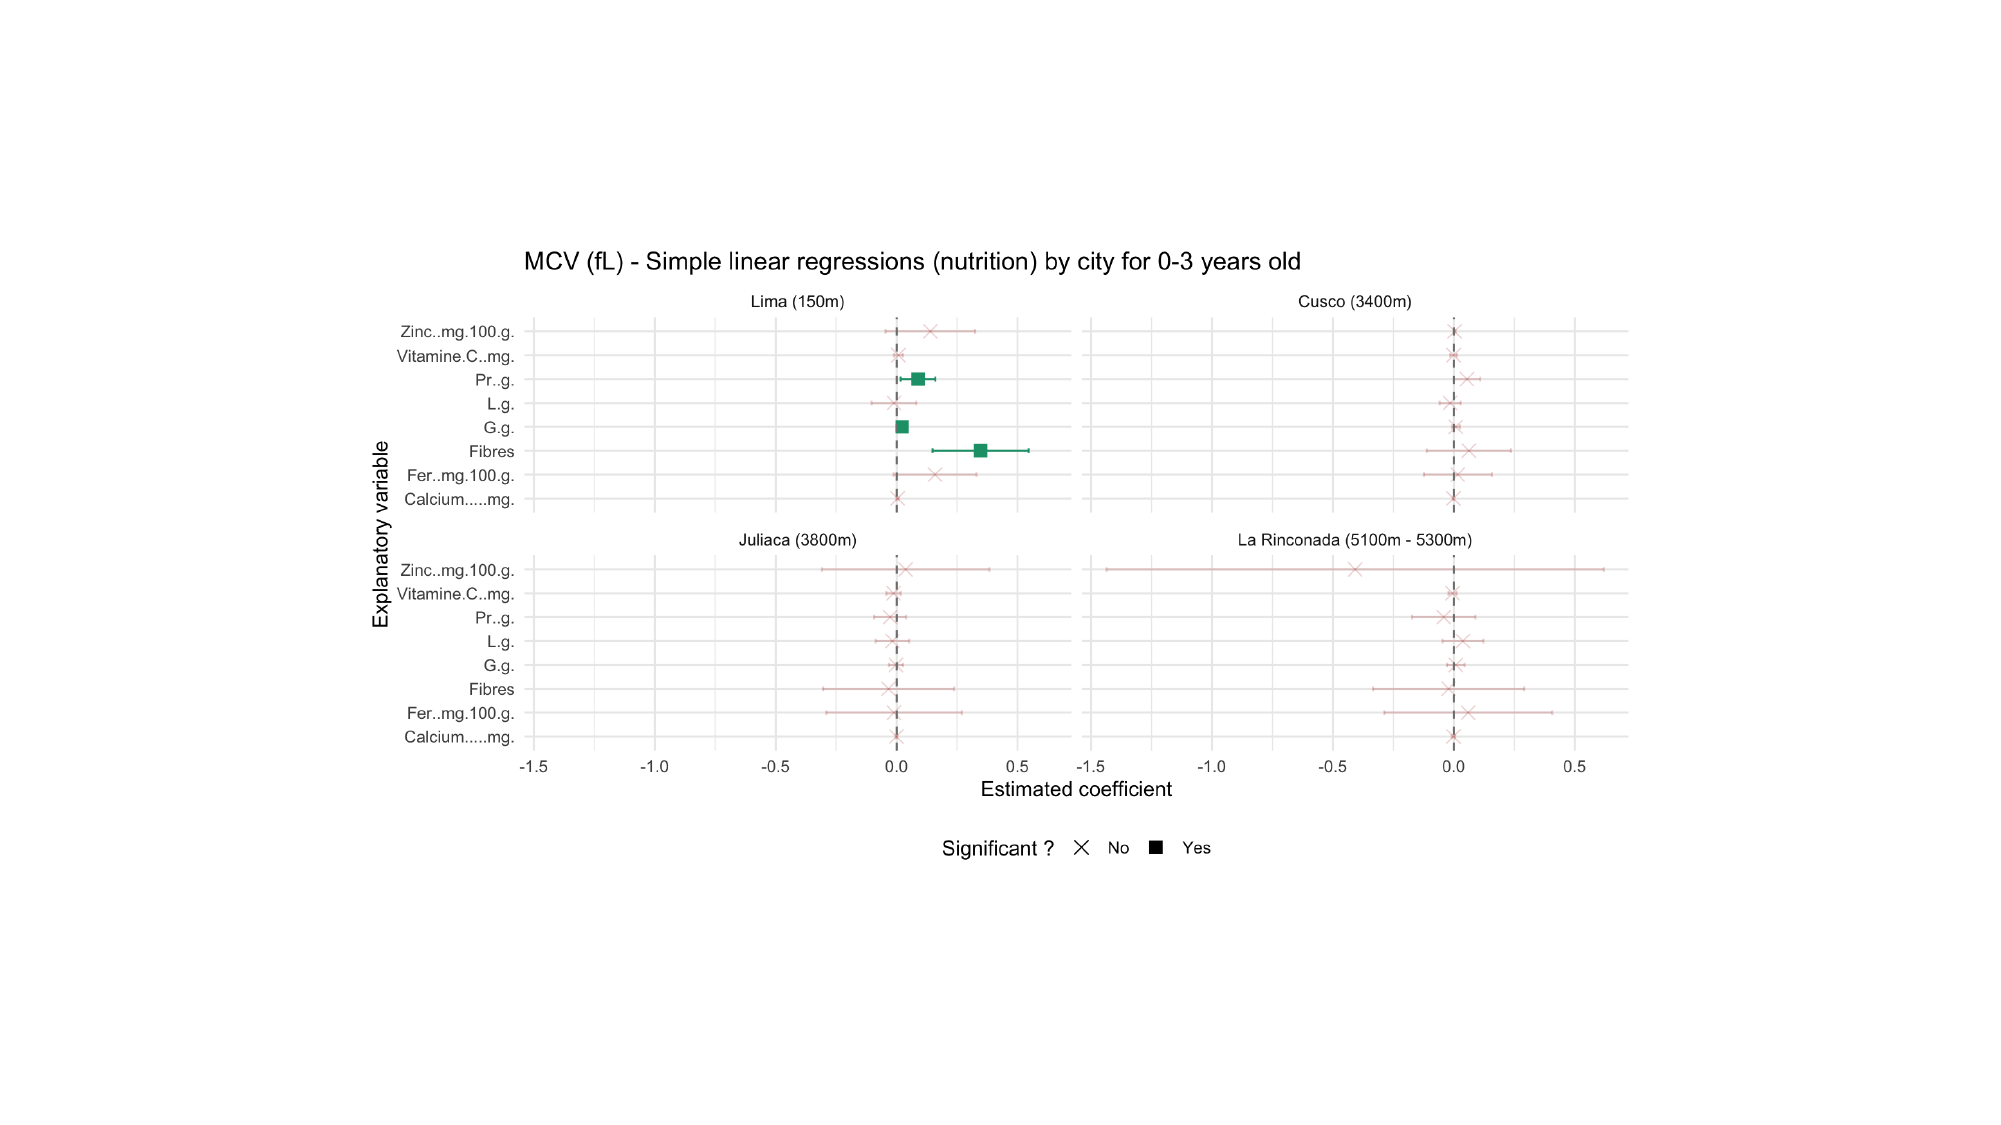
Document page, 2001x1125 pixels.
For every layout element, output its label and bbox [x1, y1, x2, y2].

picture [361, 240, 1638, 884]
